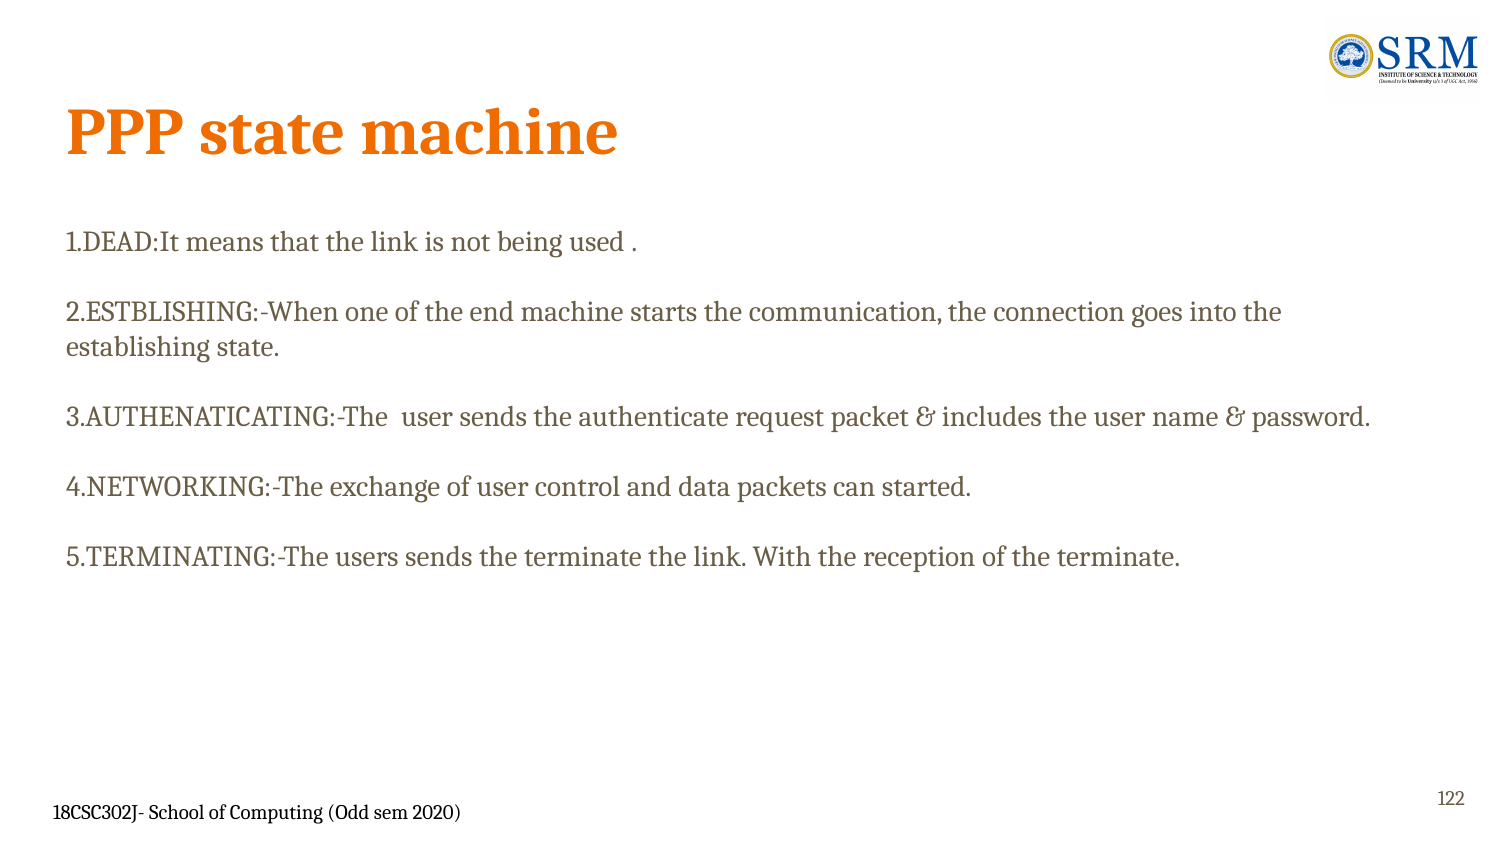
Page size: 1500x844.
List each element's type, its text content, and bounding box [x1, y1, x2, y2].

title PPP state machine [51, 72, 1449, 189]
text_box 18CSC302J- School of Computing (Odd sem 2020) [38, 783, 580, 820]
picture [1326, 16, 1481, 103]
list 1.DEAD:It means that the link is not being used . 2.ESTBLISHING:-When one of the end machine starts the communication, the connection goes into the establishing state. 3.AUTHENATICATING:-The user sends the authenticate request packet & includes the user name & password. 4.NETWORKING:-The exchange of user control and data packets can started. 5.TERMINATING:-The users sends the terminate the link. With the reception of the terminate. [51, 207, 1449, 750]
slide_number 122 [1389, 764, 1480, 830]
